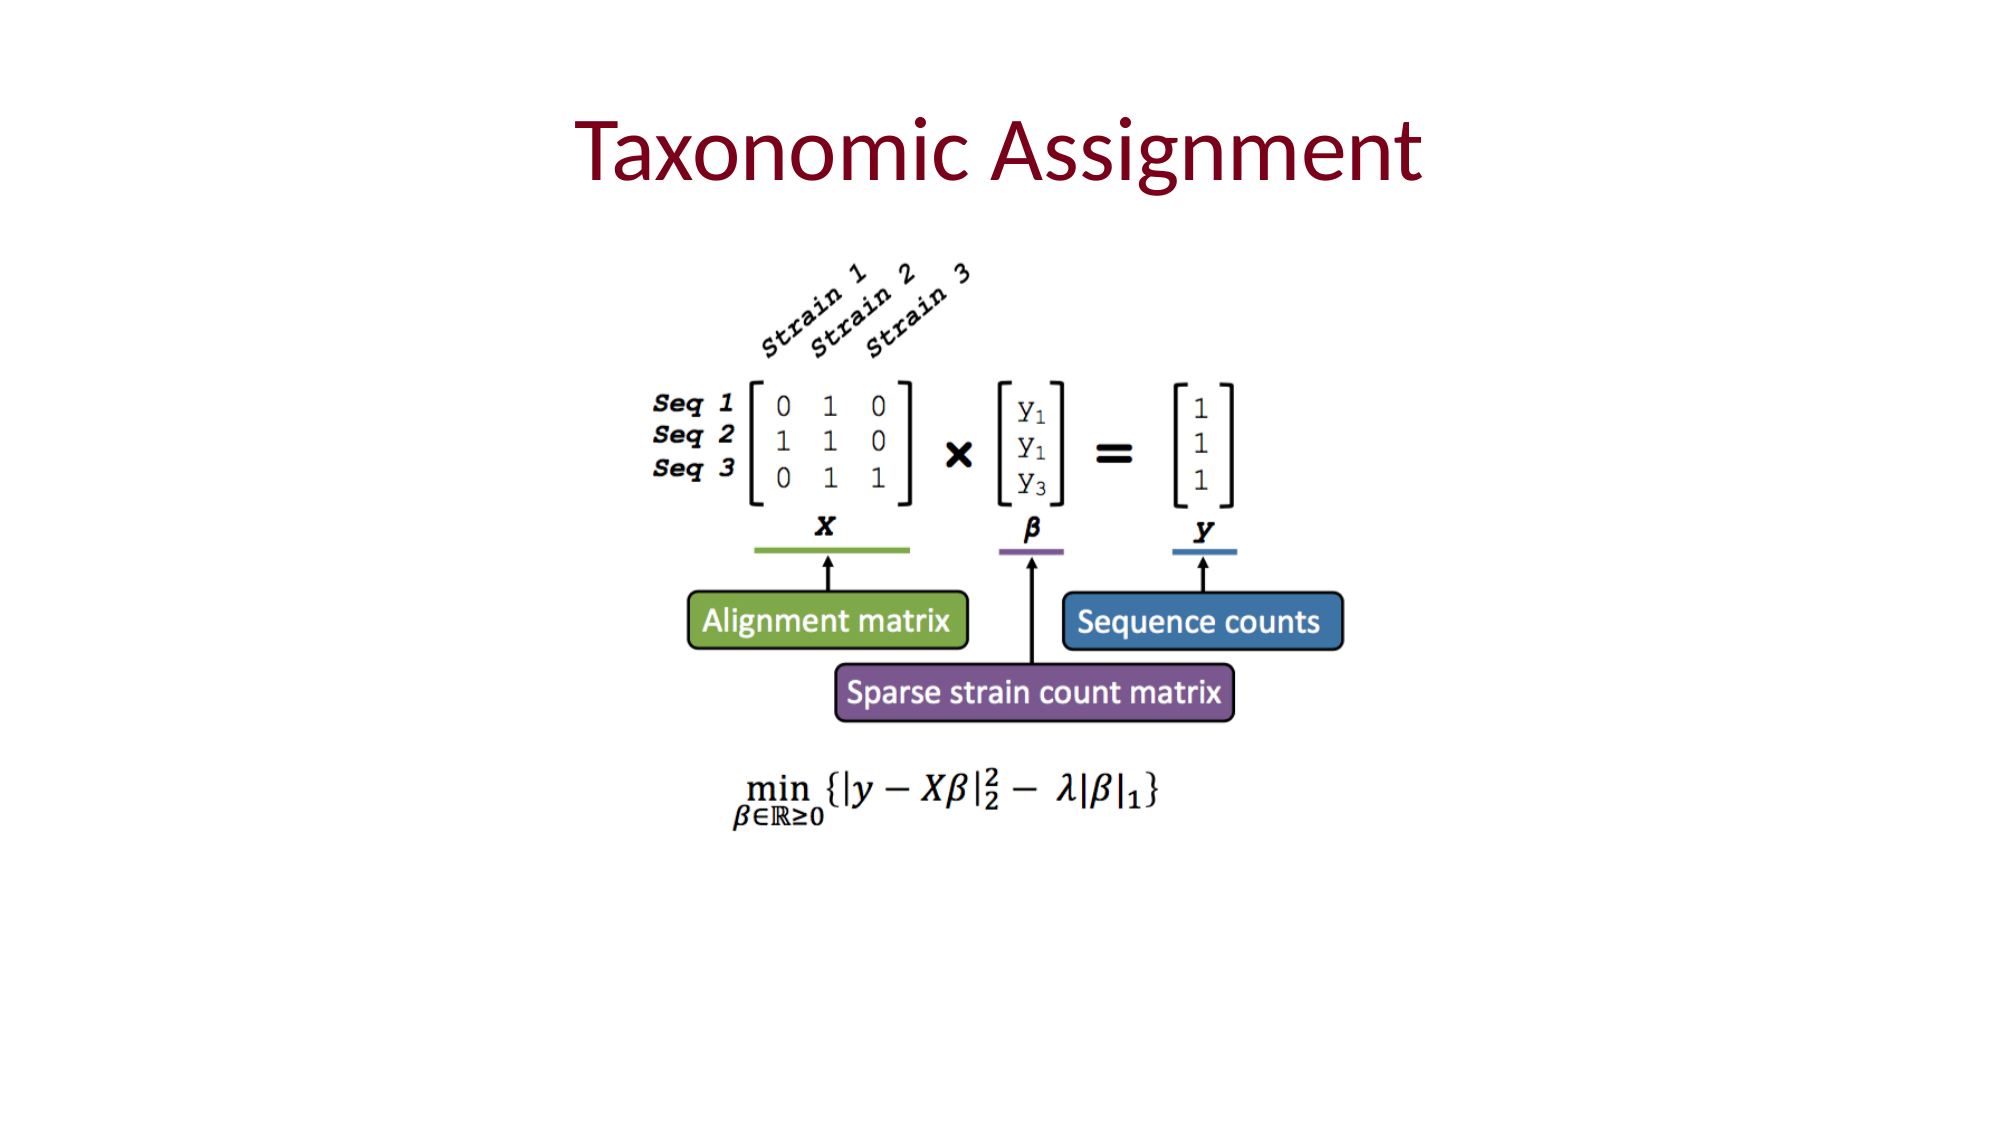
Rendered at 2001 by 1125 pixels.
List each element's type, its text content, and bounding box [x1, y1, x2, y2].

picture [622, 237, 1378, 860]
title Taxonomic Assignment [148, 48, 1852, 239]
